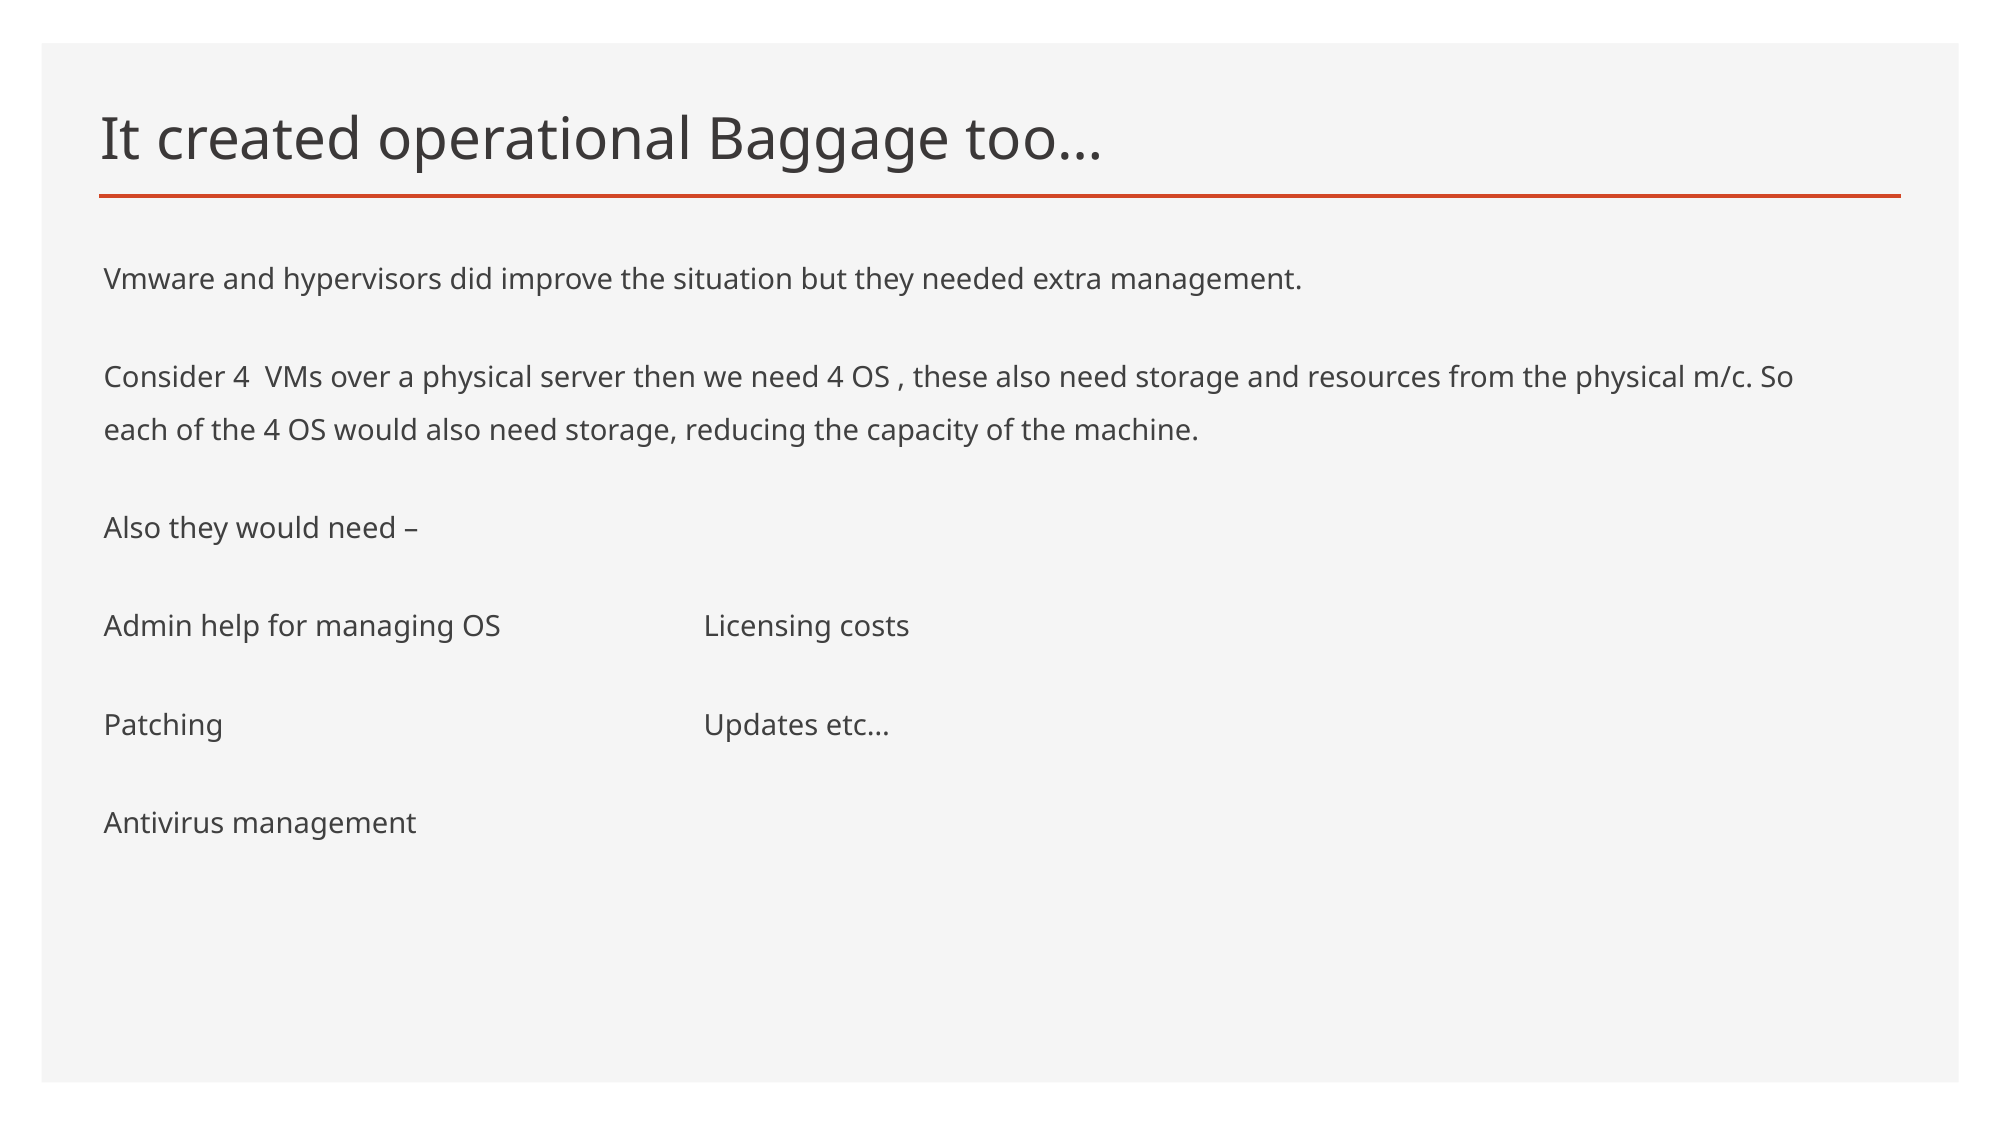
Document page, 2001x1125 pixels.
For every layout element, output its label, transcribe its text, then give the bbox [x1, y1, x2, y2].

title It created operational Baggage too… [85, 73, 1214, 179]
list Vmware and hypervisors did improve the situation but they needed extra management. Consider 4 VMs over a physical server then we need 4 OS , these also need storage and resources from the physical m/c. So each of the 4 OS would also need storage, reducing the capacity of the machine. Also they would need – Admin help for managing OS Licensing costs Patching Updates etc… Antivirus management [88, 235, 1843, 888]
